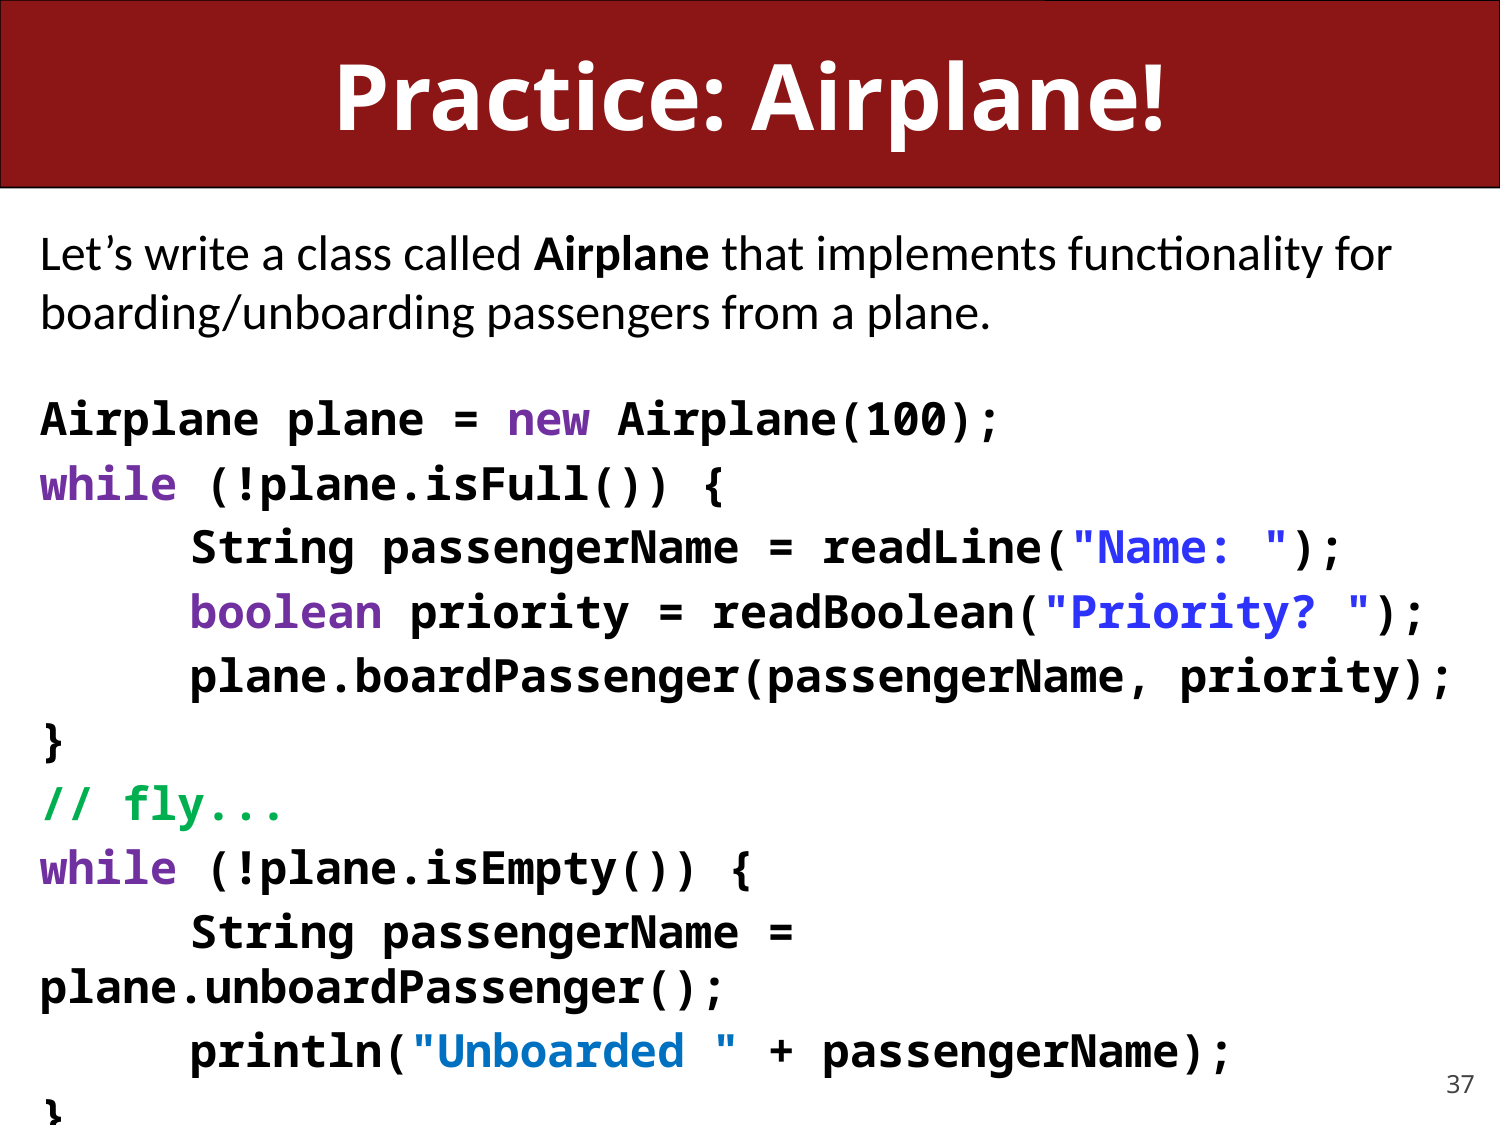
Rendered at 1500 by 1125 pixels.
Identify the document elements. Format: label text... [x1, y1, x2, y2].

list Let’s write a class called Airplane that implements functionality for boarding/unboarding passengers from a plane. Airplane plane = new Airplane(100); while (!plane.isFull()) { String passengerName = readLine("Name: "); boolean priority = readBoolean("Priority? "); plane.boardPassenger(passengerName, priority); } // fly... while (!plane.isEmpty()) { String passengerName = plane.unboardPassenger(); println("Unboarded " + passengerName); } [24, 212, 1475, 1063]
title Practice: Airplane! [75, 0, 1425, 188]
